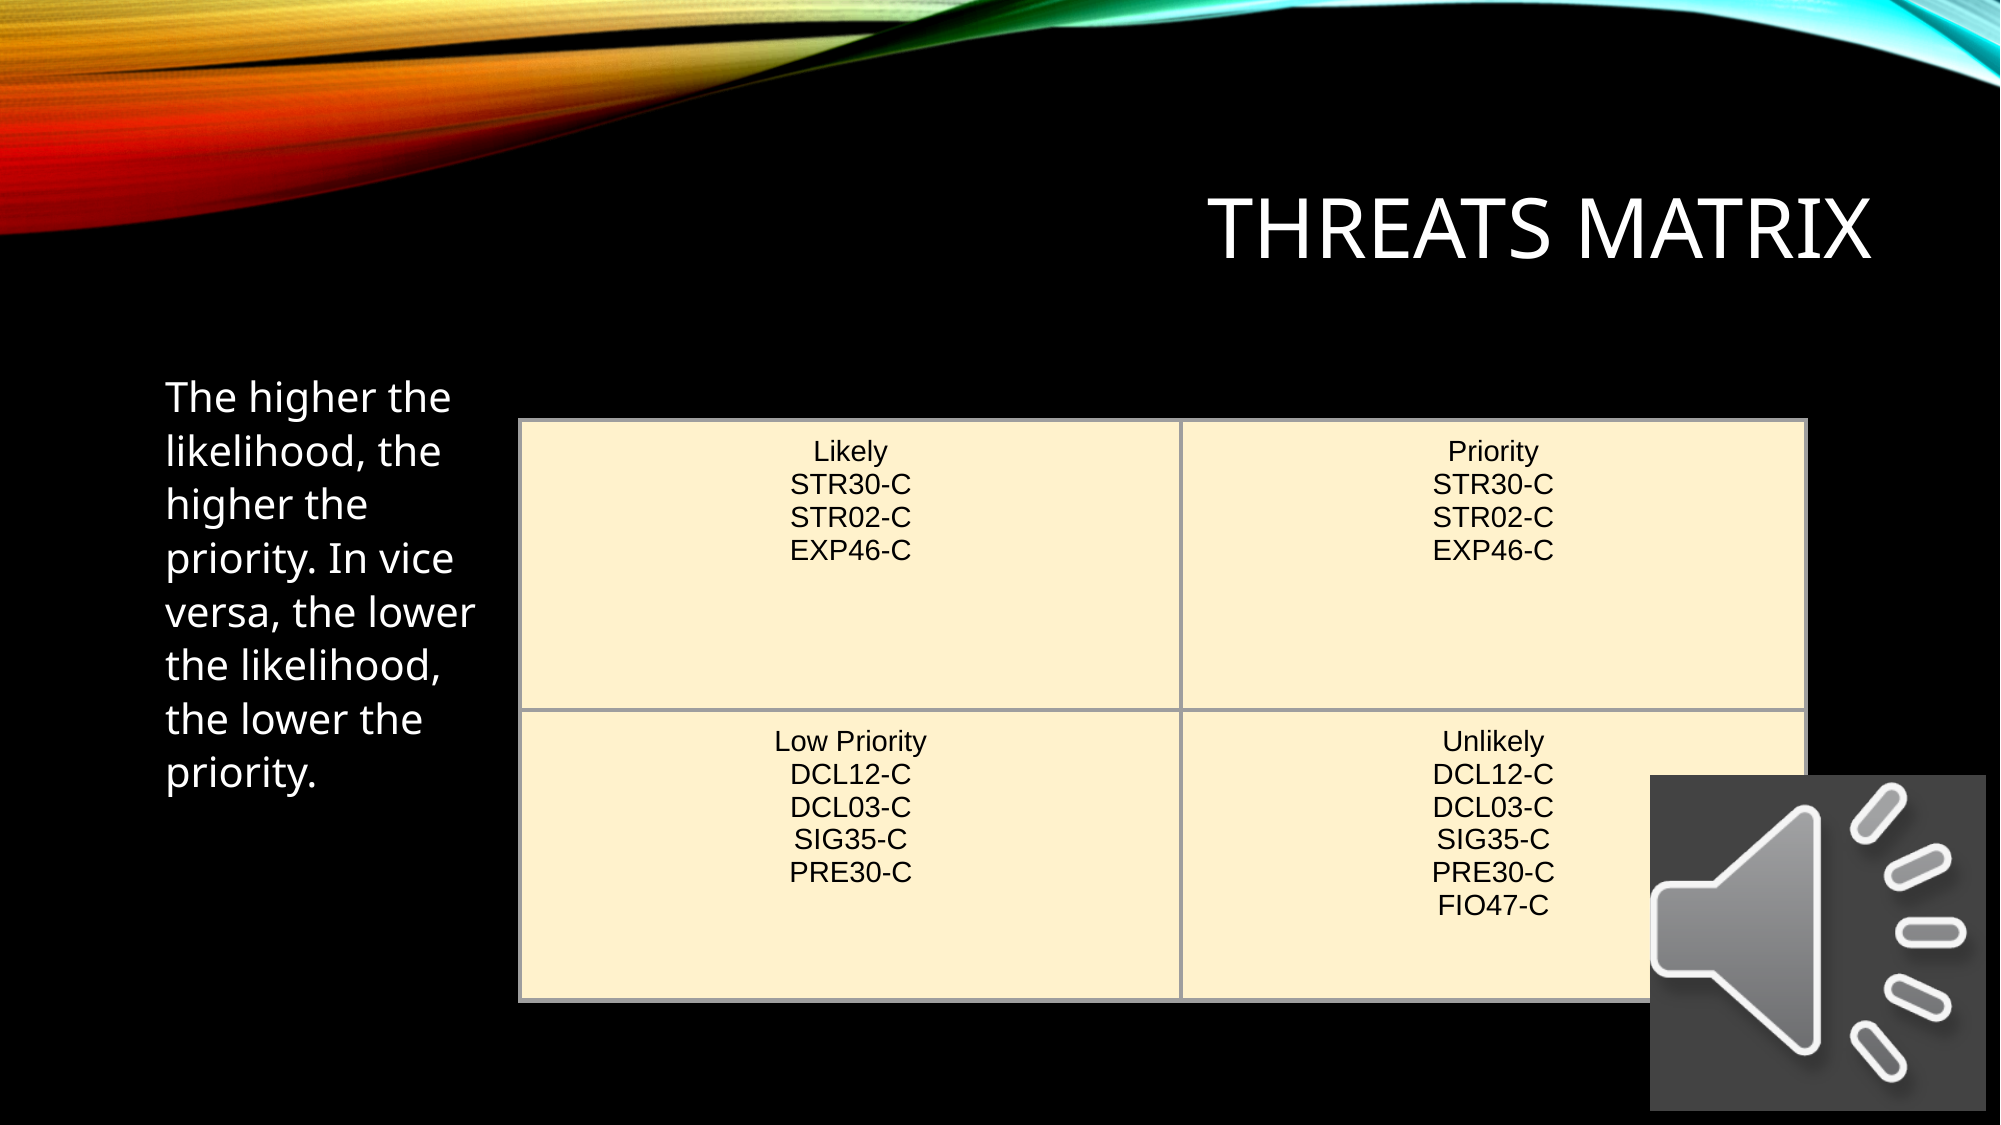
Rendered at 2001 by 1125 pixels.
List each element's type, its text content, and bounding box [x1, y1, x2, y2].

table_cell Low Priority DCL12-C DCL03-C SIG35-C PRE30-C [522, 712, 1179, 998]
table_cell Unlikely DCL12-C DCL03-C SIG35-C PRE30-C FIO47-C [1183, 712, 1804, 998]
picture [1648, 773, 1987, 1112]
table_header Priority STR30-C STR02-C EXP46-C [1183, 422, 1804, 708]
title THREATS MATRIX [474, 125, 1888, 338]
list The higher the likelihood, the higher the priority. In vice versa, the lower the likelihood, the lower the priority. [112, 360, 521, 1021]
picture [0, 0, 2000, 237]
table_header Likely STR30-C STR02-C EXP46-C [522, 422, 1179, 708]
